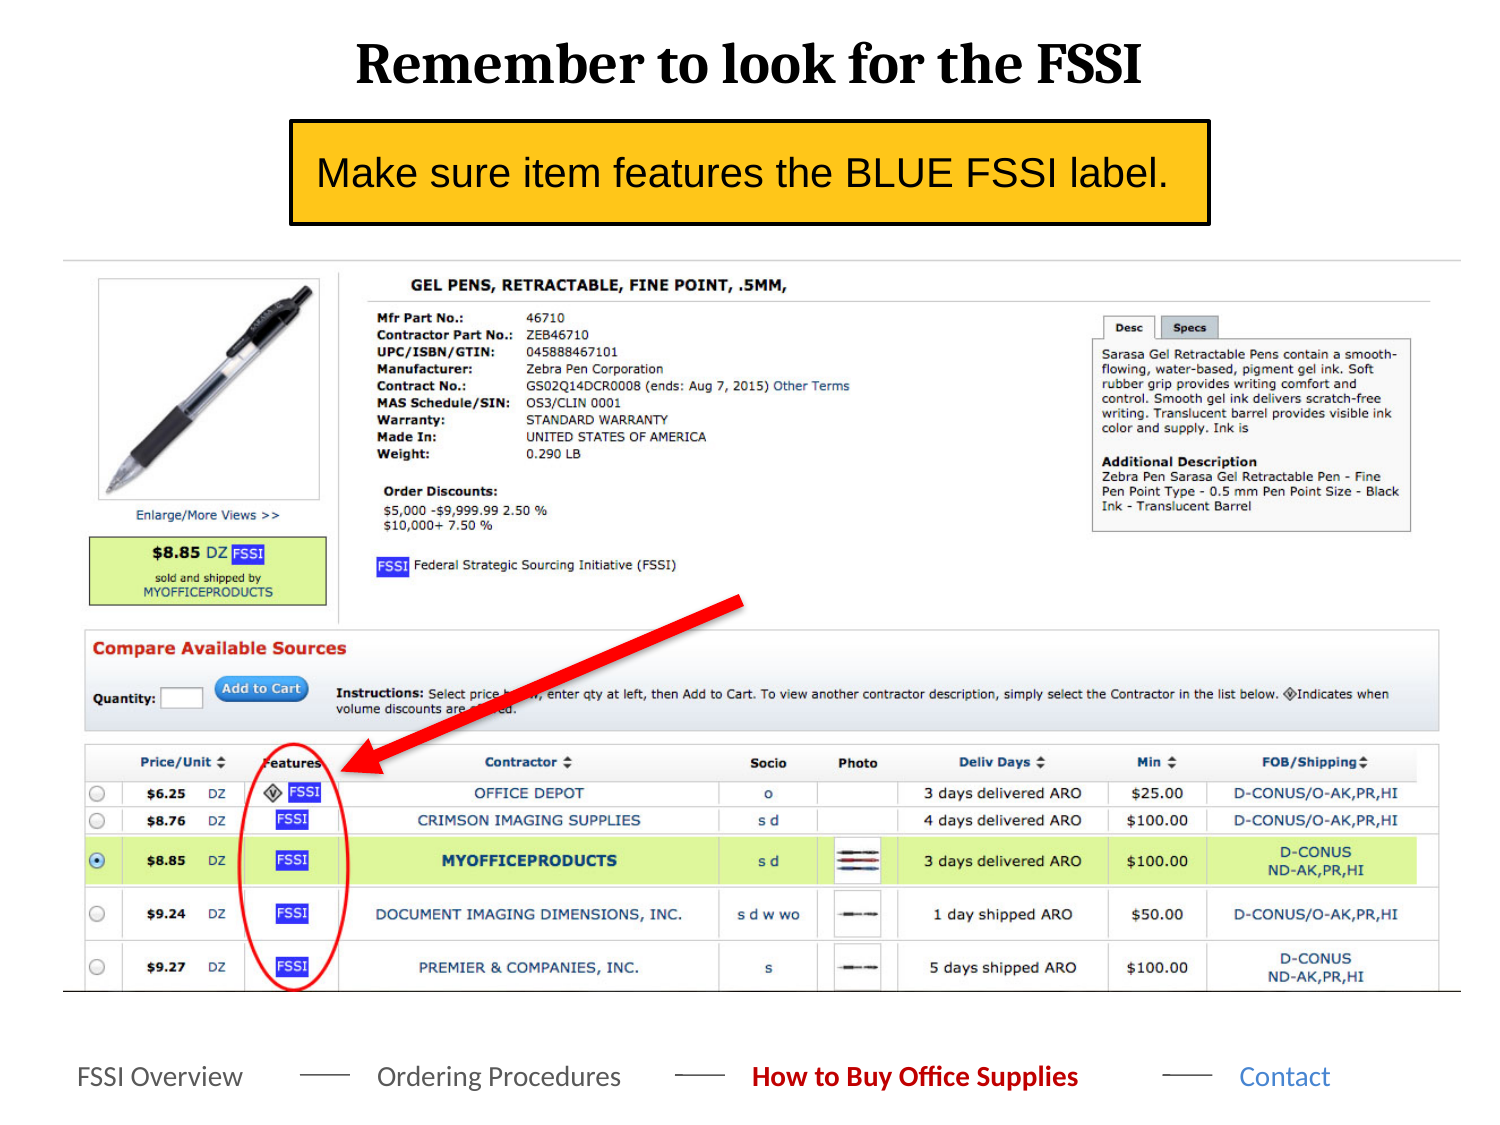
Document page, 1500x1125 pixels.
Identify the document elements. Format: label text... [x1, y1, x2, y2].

text_box Ordering Procedures [362, 1049, 737, 1100]
text_box Remember to look for the FSSI [0, 17, 1500, 104]
picture [63, 259, 1462, 992]
text_box Contact [1224, 1049, 1363, 1100]
text_box FSSI Overview [62, 1049, 350, 1100]
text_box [290, 121, 1210, 225]
text_box How to Buy Office Supplies [737, 1049, 1175, 1100]
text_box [339, 599, 742, 772]
